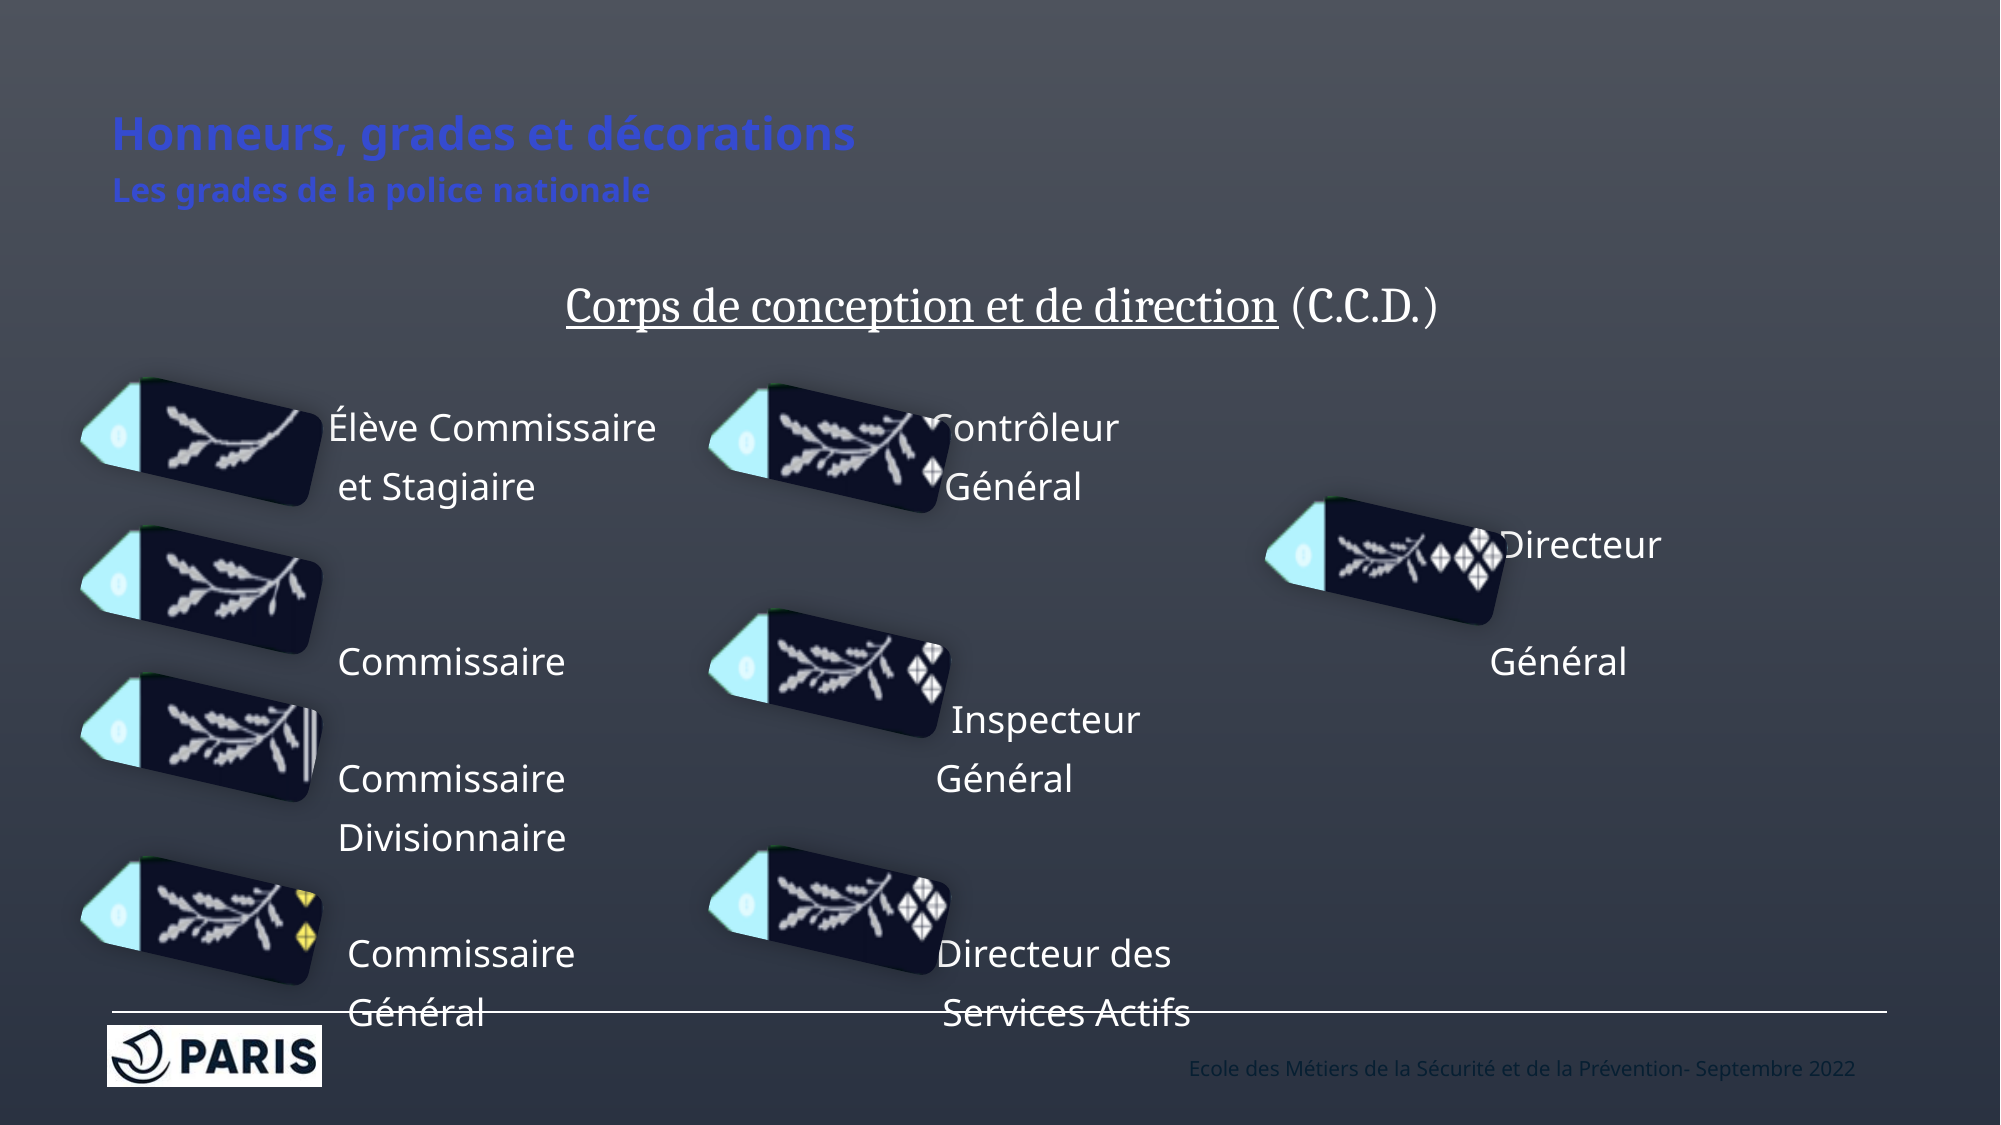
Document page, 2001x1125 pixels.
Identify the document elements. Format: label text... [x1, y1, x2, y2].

title Honneurs, grades et décorations [96, 88, 1869, 166]
picture [79, 846, 324, 986]
footer Ecole des Métiers de la Sécurité et de la Prévention- Septembre 2022 [866, 1045, 1871, 1087]
picture [79, 663, 324, 803]
picture [79, 367, 324, 507]
picture [707, 374, 952, 514]
picture [79, 515, 324, 655]
list Les grades de la police nationale [96, 166, 1869, 217]
picture [107, 1025, 322, 1087]
list Corps de conception et de direction (C.C.D.) Élève Commissaire Contrôleur et Stagiaire Général Directeur Commissaire Général Inspecteur Commissaire Général Divisionnaire Commissaire Directeur des Général Services Actifs [107, 246, 1880, 964]
picture [707, 598, 952, 739]
picture [707, 835, 952, 975]
picture [1264, 486, 1508, 626]
